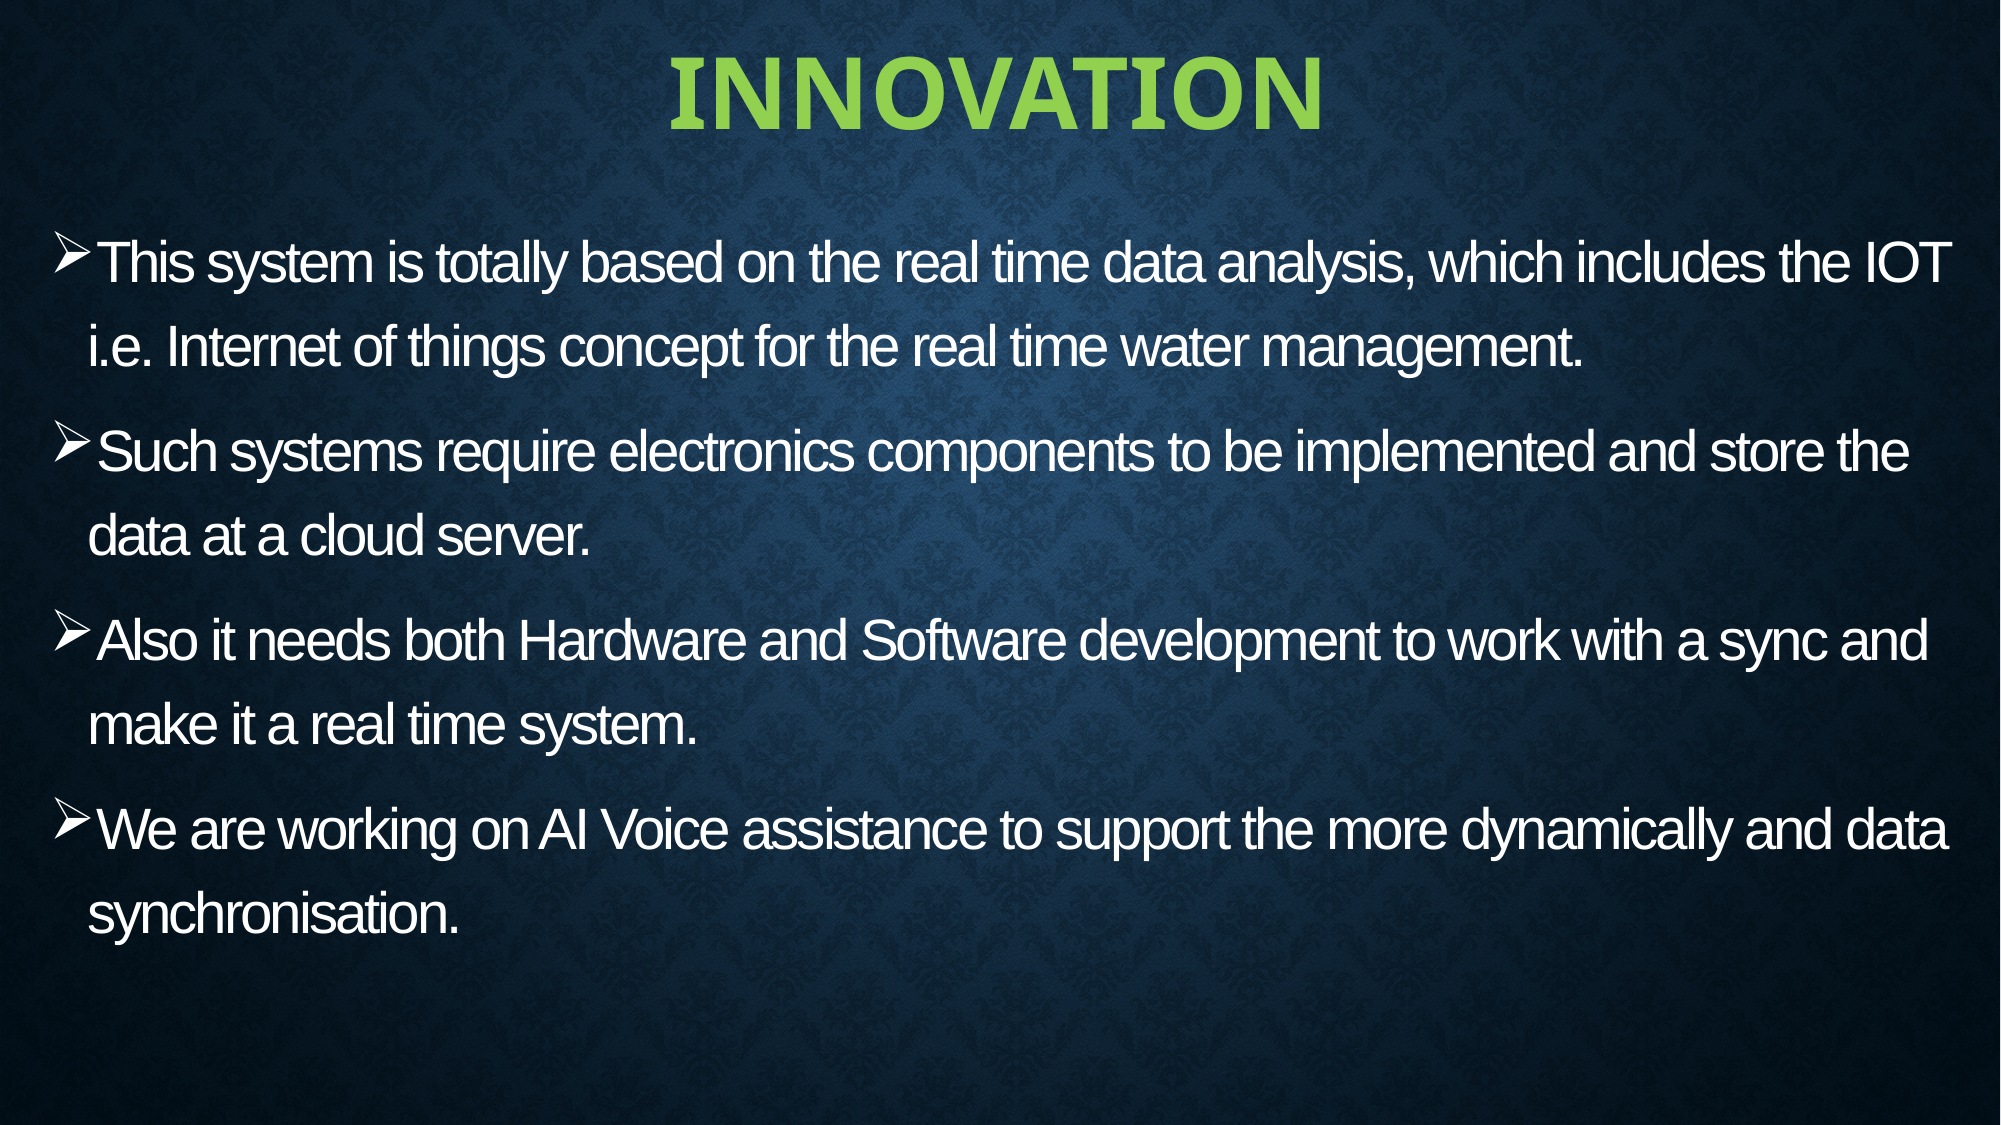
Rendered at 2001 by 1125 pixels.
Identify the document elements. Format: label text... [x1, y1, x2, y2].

title INNOVATION [33, 21, 1965, 174]
list This system is totally based on the real time data analysis, which includes the IOT i.e. Internet of things concept for the real time water management. Such systems require electronics components to be implemented and store the data at a cloud server. Also it needs both Hardware and Software development to work with a sync and make it a real time system. We are working on AI Voice assistance to support the more dynamically and data synchronisation. [34, 203, 1966, 1062]
